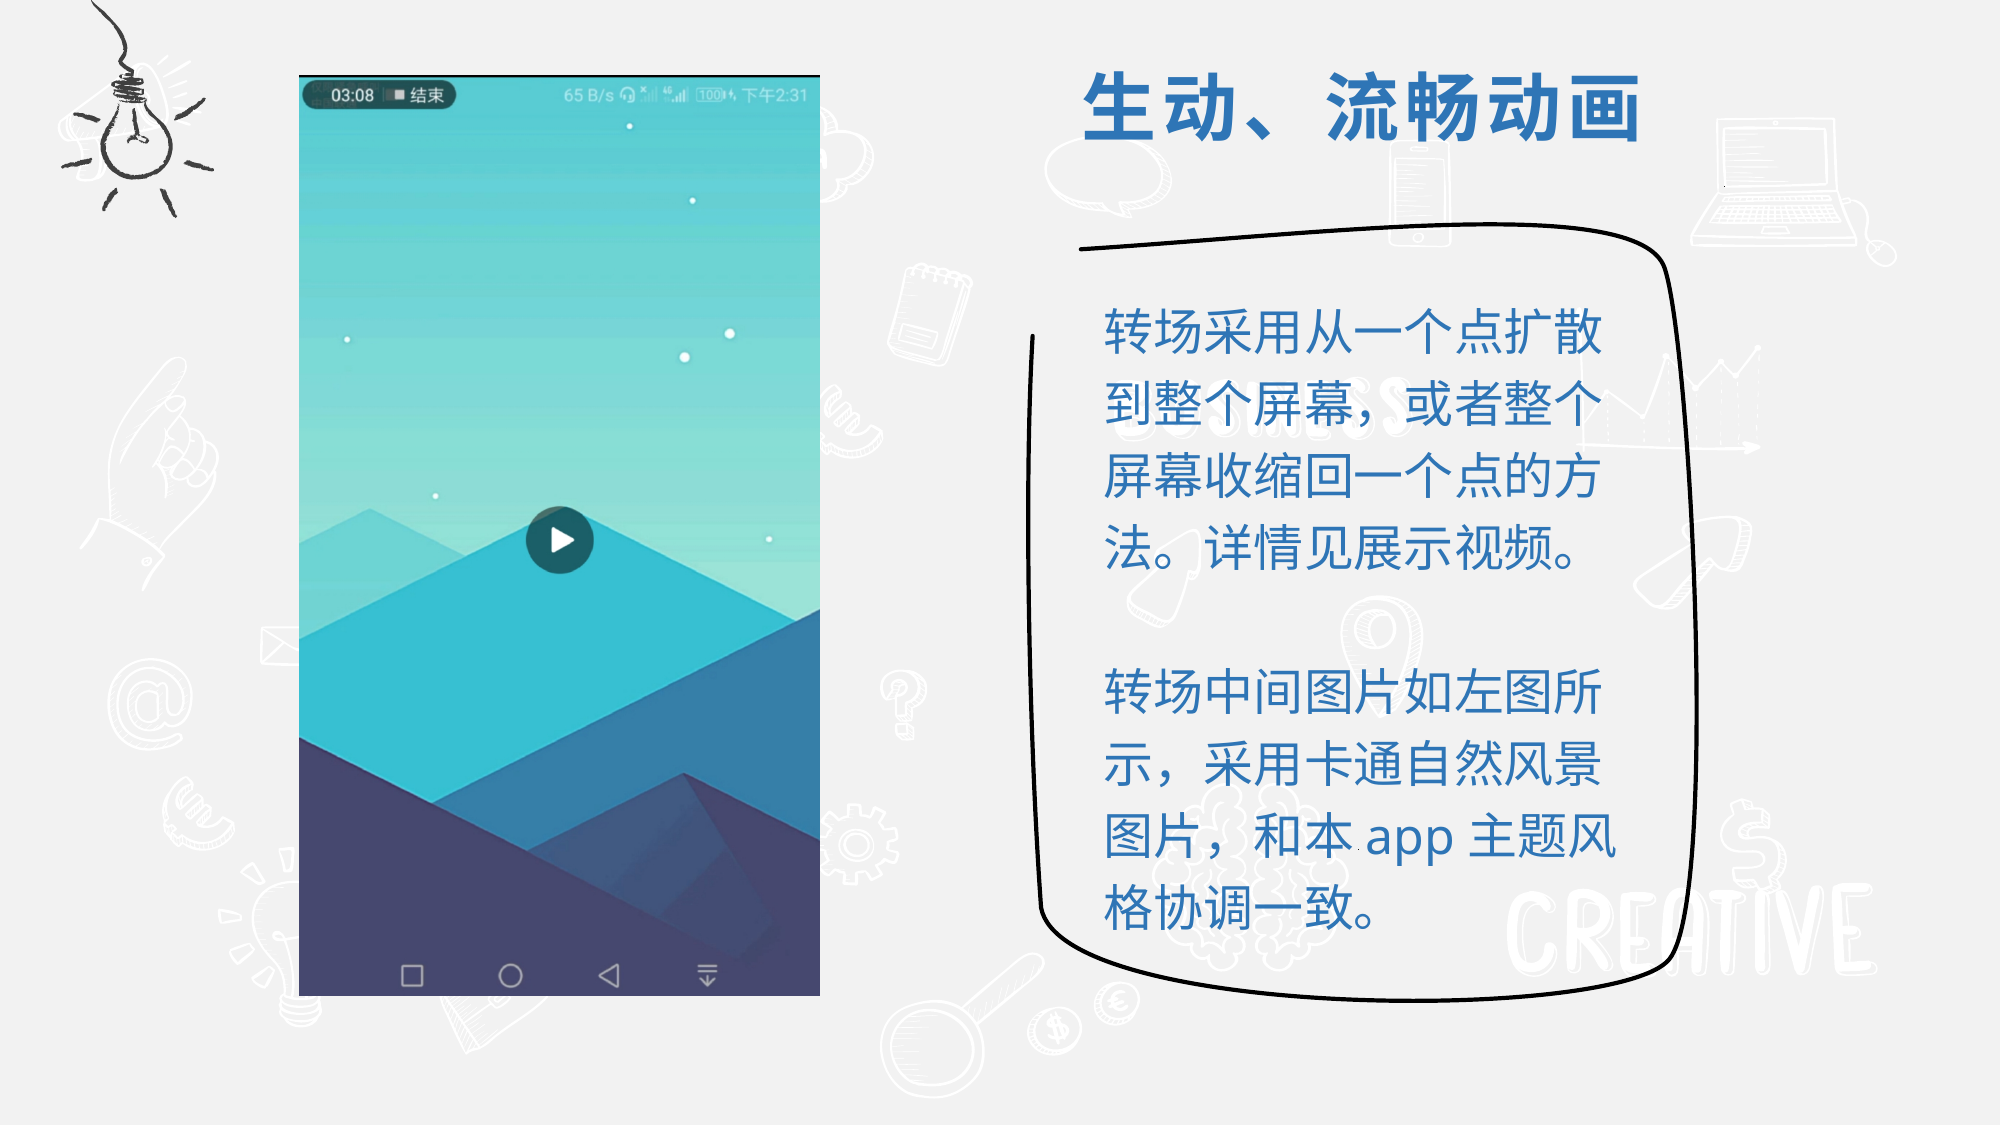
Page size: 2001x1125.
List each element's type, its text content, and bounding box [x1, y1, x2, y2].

text_box 生动、流畅动画 [1066, 52, 1659, 158]
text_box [1028, 224, 1697, 1001]
picture [299, 75, 820, 996]
